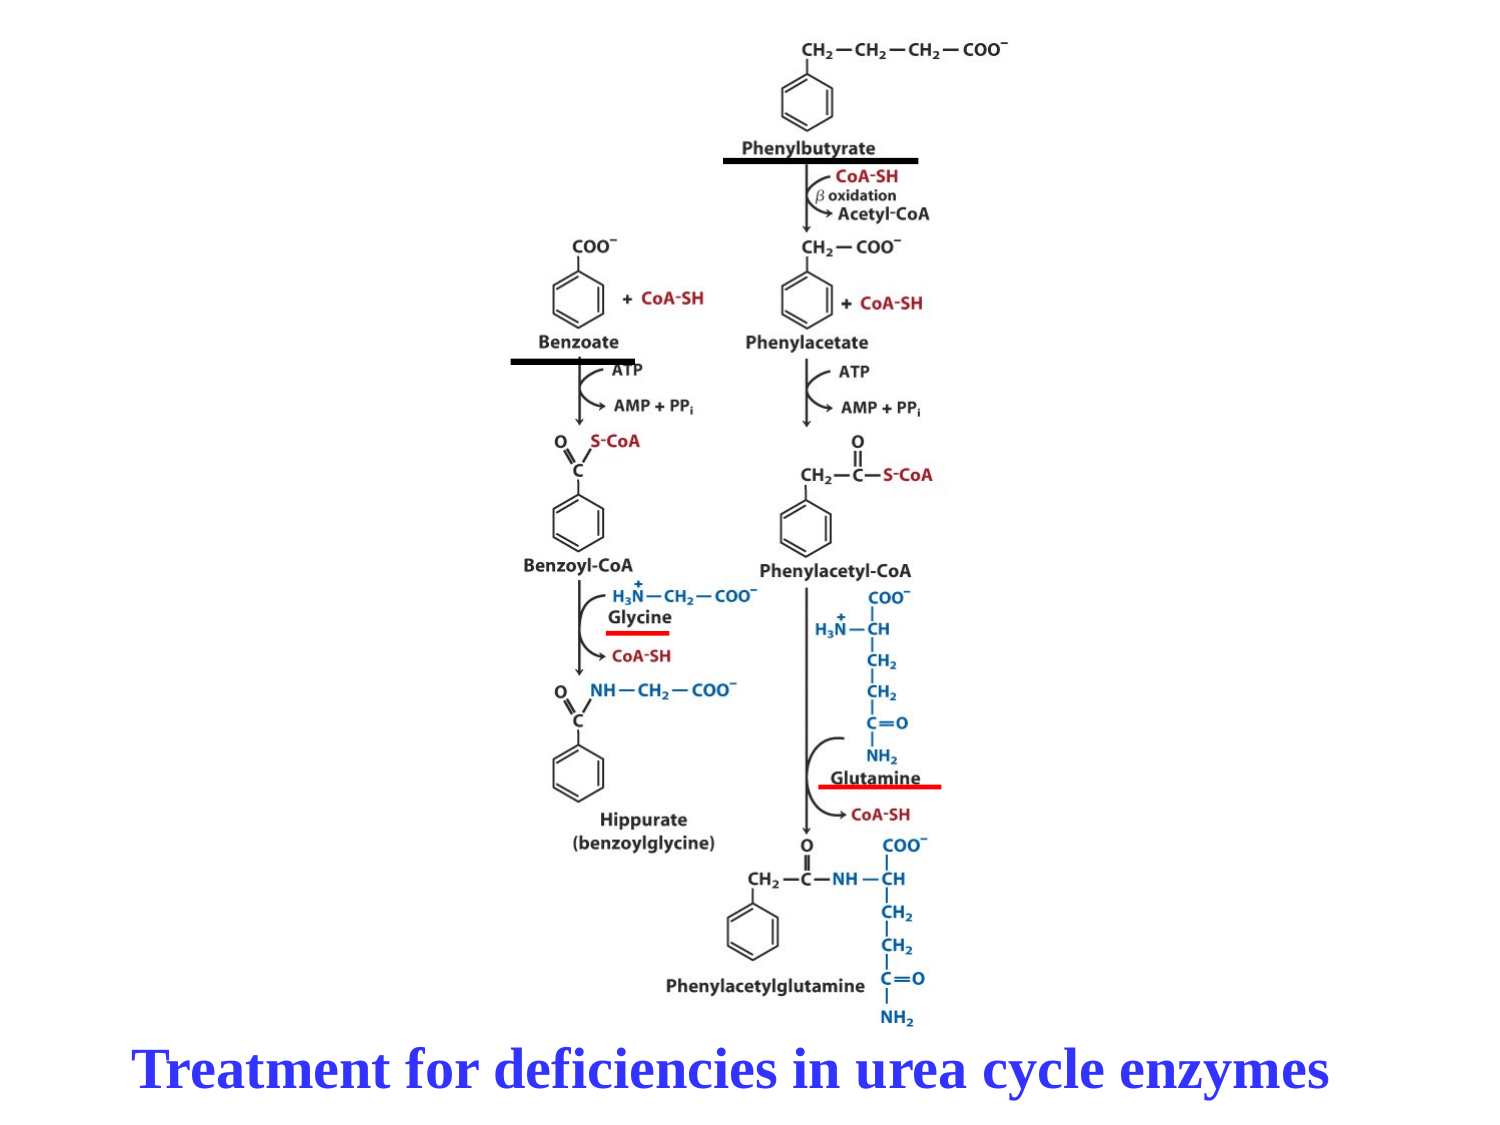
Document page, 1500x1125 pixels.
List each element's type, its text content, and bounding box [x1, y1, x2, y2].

picture [513, 30, 1013, 1032]
text_box Treatment for deficiencies in urea cycle enzymes [116, 1023, 1346, 1108]
